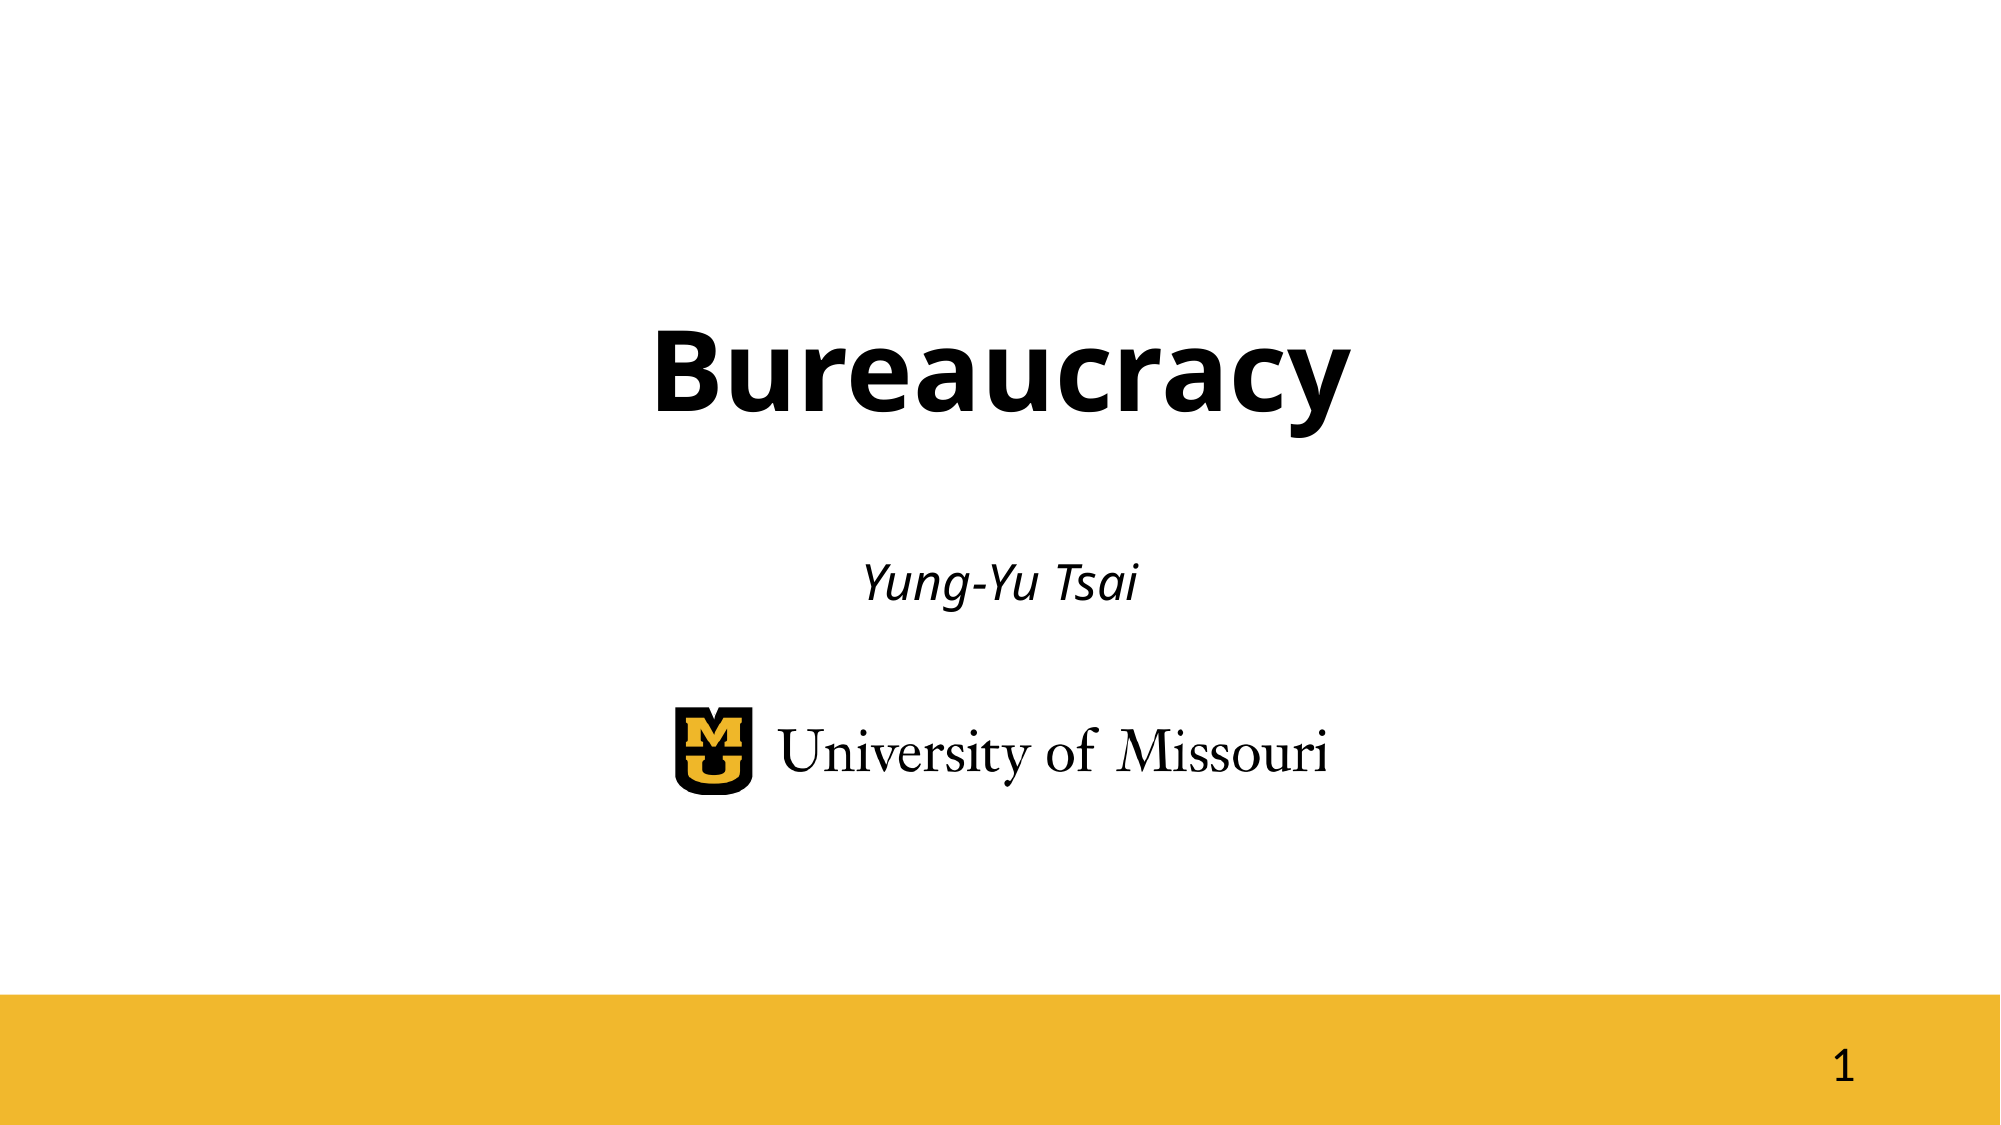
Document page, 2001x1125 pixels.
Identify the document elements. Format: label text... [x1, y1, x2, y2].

subtitle Yung-Yu Tsai [223, 549, 1777, 671]
title Bureaucracy [130, 218, 1870, 515]
picture [674, 706, 1326, 795]
text_box [0, 239, 2000, 906]
